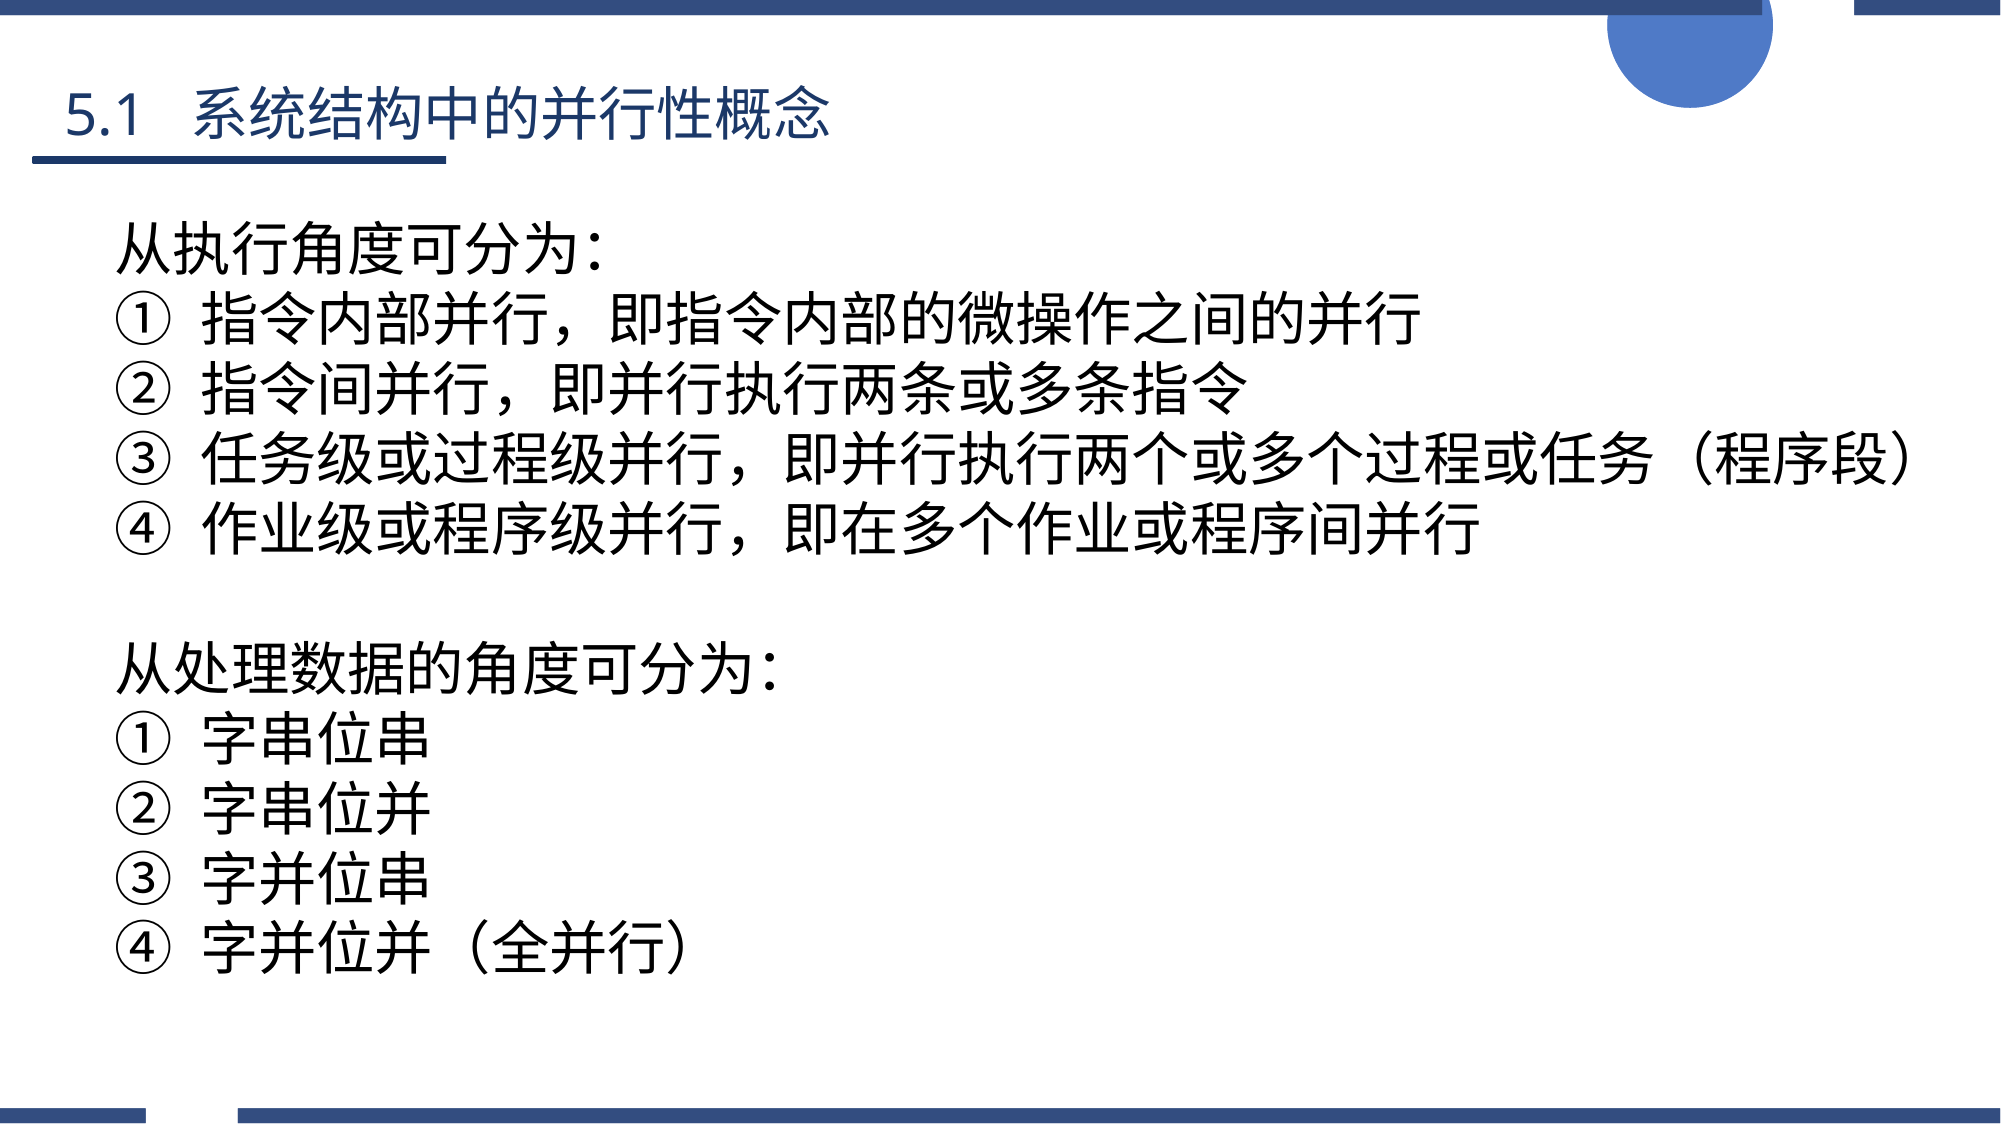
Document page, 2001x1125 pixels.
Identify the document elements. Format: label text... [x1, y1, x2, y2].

text_box 5.1 系统结构中的并行性概念 [49, 73, 1046, 159]
text_box 从执行角度可分为： ① 指令内部并行，即指令内部的微操作之间的并行 ② 指令间并行，即并行执行两条或多条指令 ③ 任务级或过程级并行，即并行执行两个或多个过程或任务（程序段） ④ 作业级或程序级并行，即在多个作业或程序间并行 从处理数据的角度可分为： ① 字串位串 ② 字串位并 ③ 字并位串 ④ 字并位并（全并行） [99, 204, 2000, 990]
